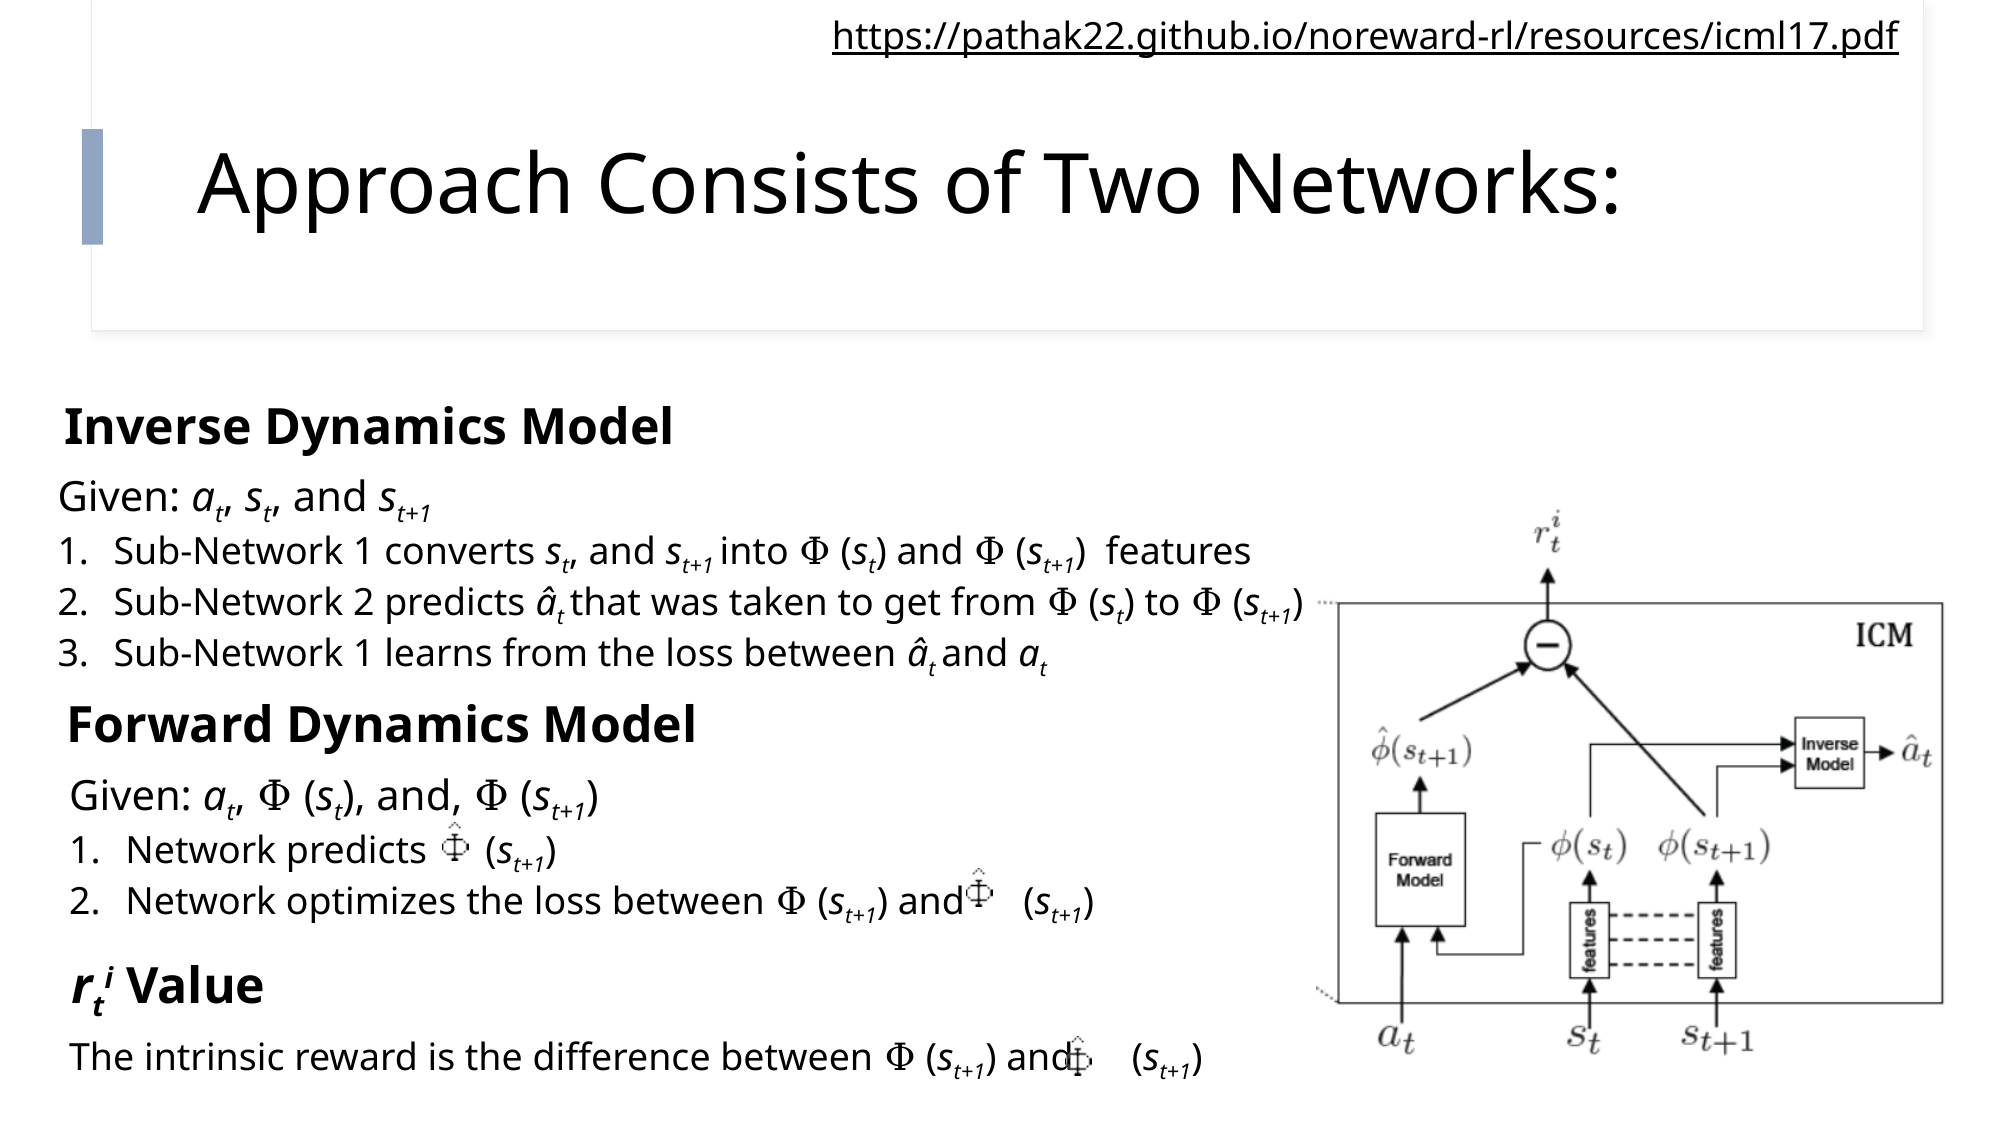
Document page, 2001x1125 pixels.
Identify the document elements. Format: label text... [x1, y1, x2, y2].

picture [441, 822, 469, 861]
text_box https://pathak22.github.io/noreward-rl/resources/icml17.pdf [596, 4, 1915, 70]
text_box The intrinsic reward is the difference between Φ (st+1) and (st+1) [54, 1025, 1356, 1092]
text_box Given: at, st, and st+1 Sub-Network 1 converts st, and st+1 into Φ (st) and Φ (st+1) features Sub-Network 2 predicts ât that was taken to get from Φ (st) to Φ (st+1) Sub-Network 1 learns from the loss between ât and at [42, 462, 1328, 733]
text_box Forward Dynamics Model [51, 733, 726, 761]
text_box rti Value [56, 946, 281, 1025]
title Approach Consists of Two Networks: [183, 90, 1851, 284]
picture [1065, 1036, 1092, 1076]
picture [1316, 497, 1958, 1065]
text_box Given: at, Φ (st), and, Φ (st+1) Network predicts (st+1) Network optimizes the loss between Φ (st+1) and (st+1) [54, 761, 1316, 936]
text_box Inverse Dynamics Model [49, 386, 704, 462]
picture [966, 868, 993, 907]
